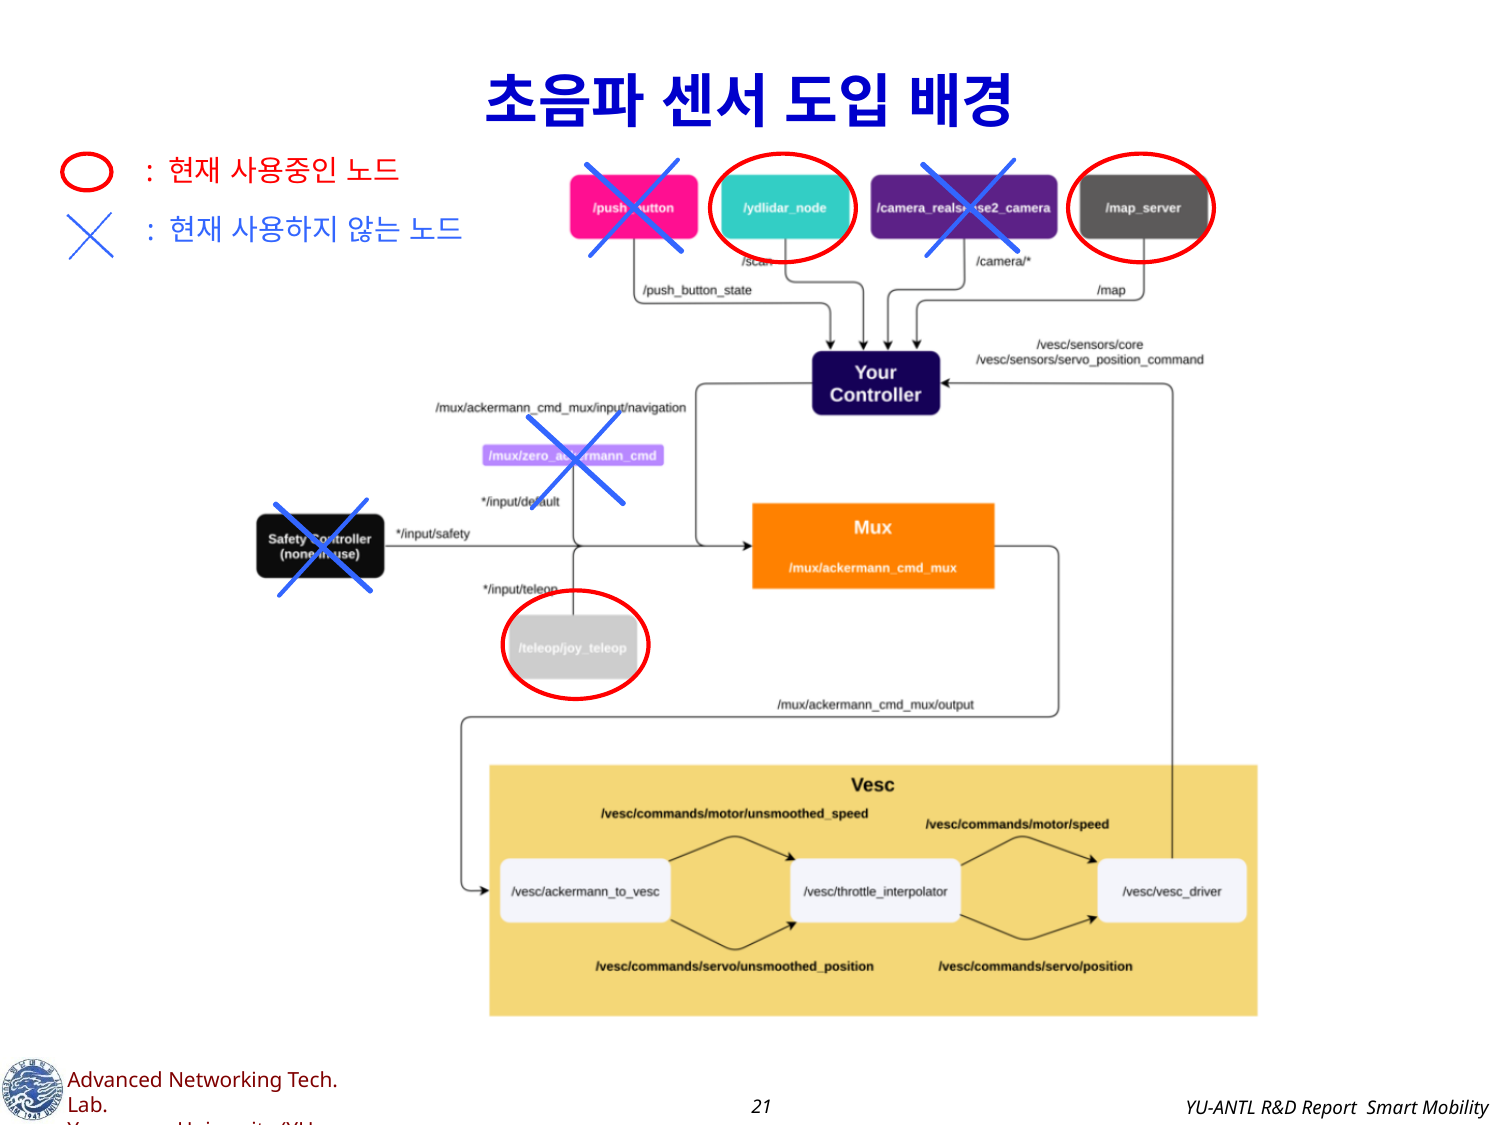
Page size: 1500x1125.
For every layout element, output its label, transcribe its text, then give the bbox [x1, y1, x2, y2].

text_box [60, 151, 110, 193]
picture [231, 153, 1269, 1028]
title 초음파 센서 도입 배경 [74, 44, 1426, 154]
text_box : 현재 사용하지 않는 노드 [100, 203, 226, 254]
picture [0, 1057, 66, 1124]
text_box : 현재 사용중인 노드 [110, 144, 437, 195]
picture [60, 208, 121, 263]
